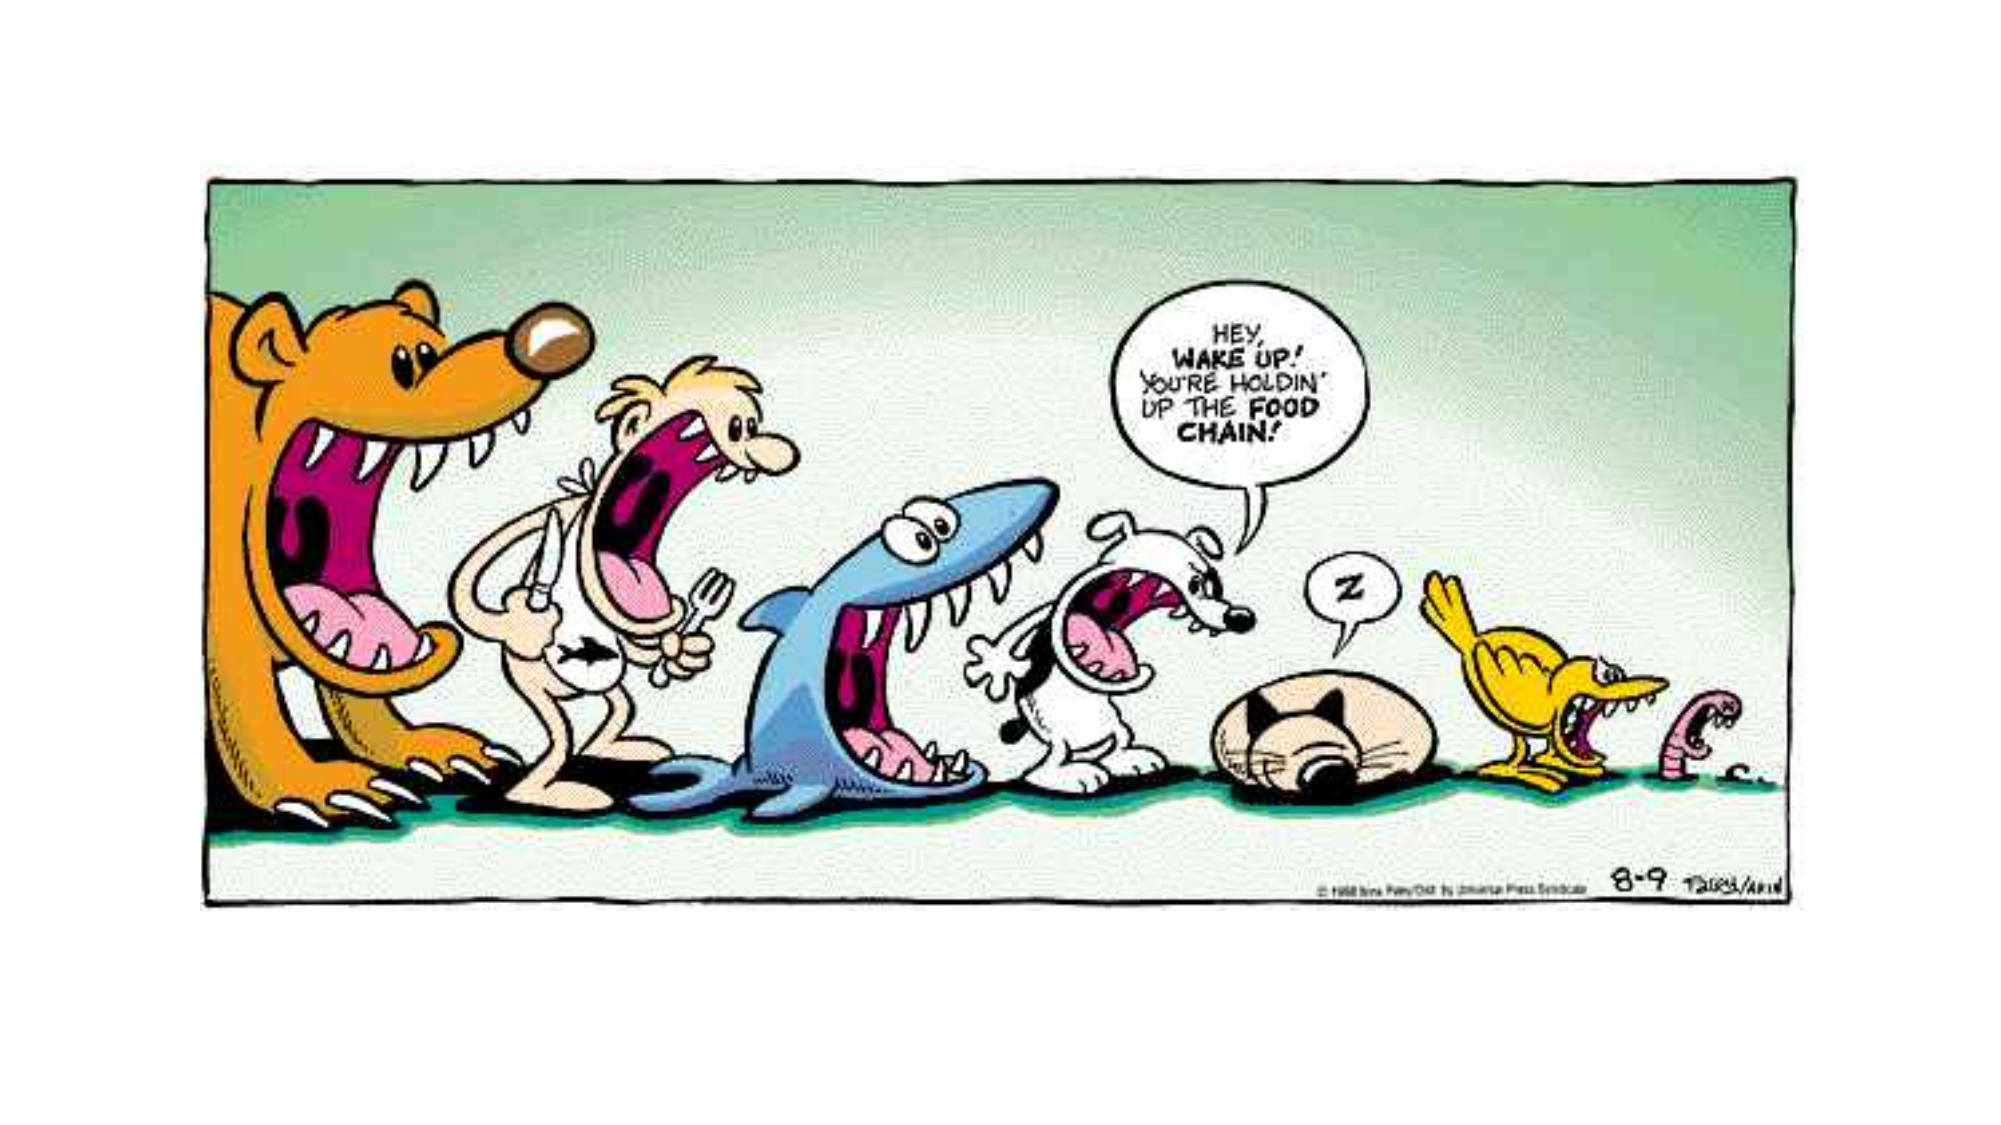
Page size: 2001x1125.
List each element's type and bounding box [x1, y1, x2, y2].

picture [199, 164, 1804, 911]
